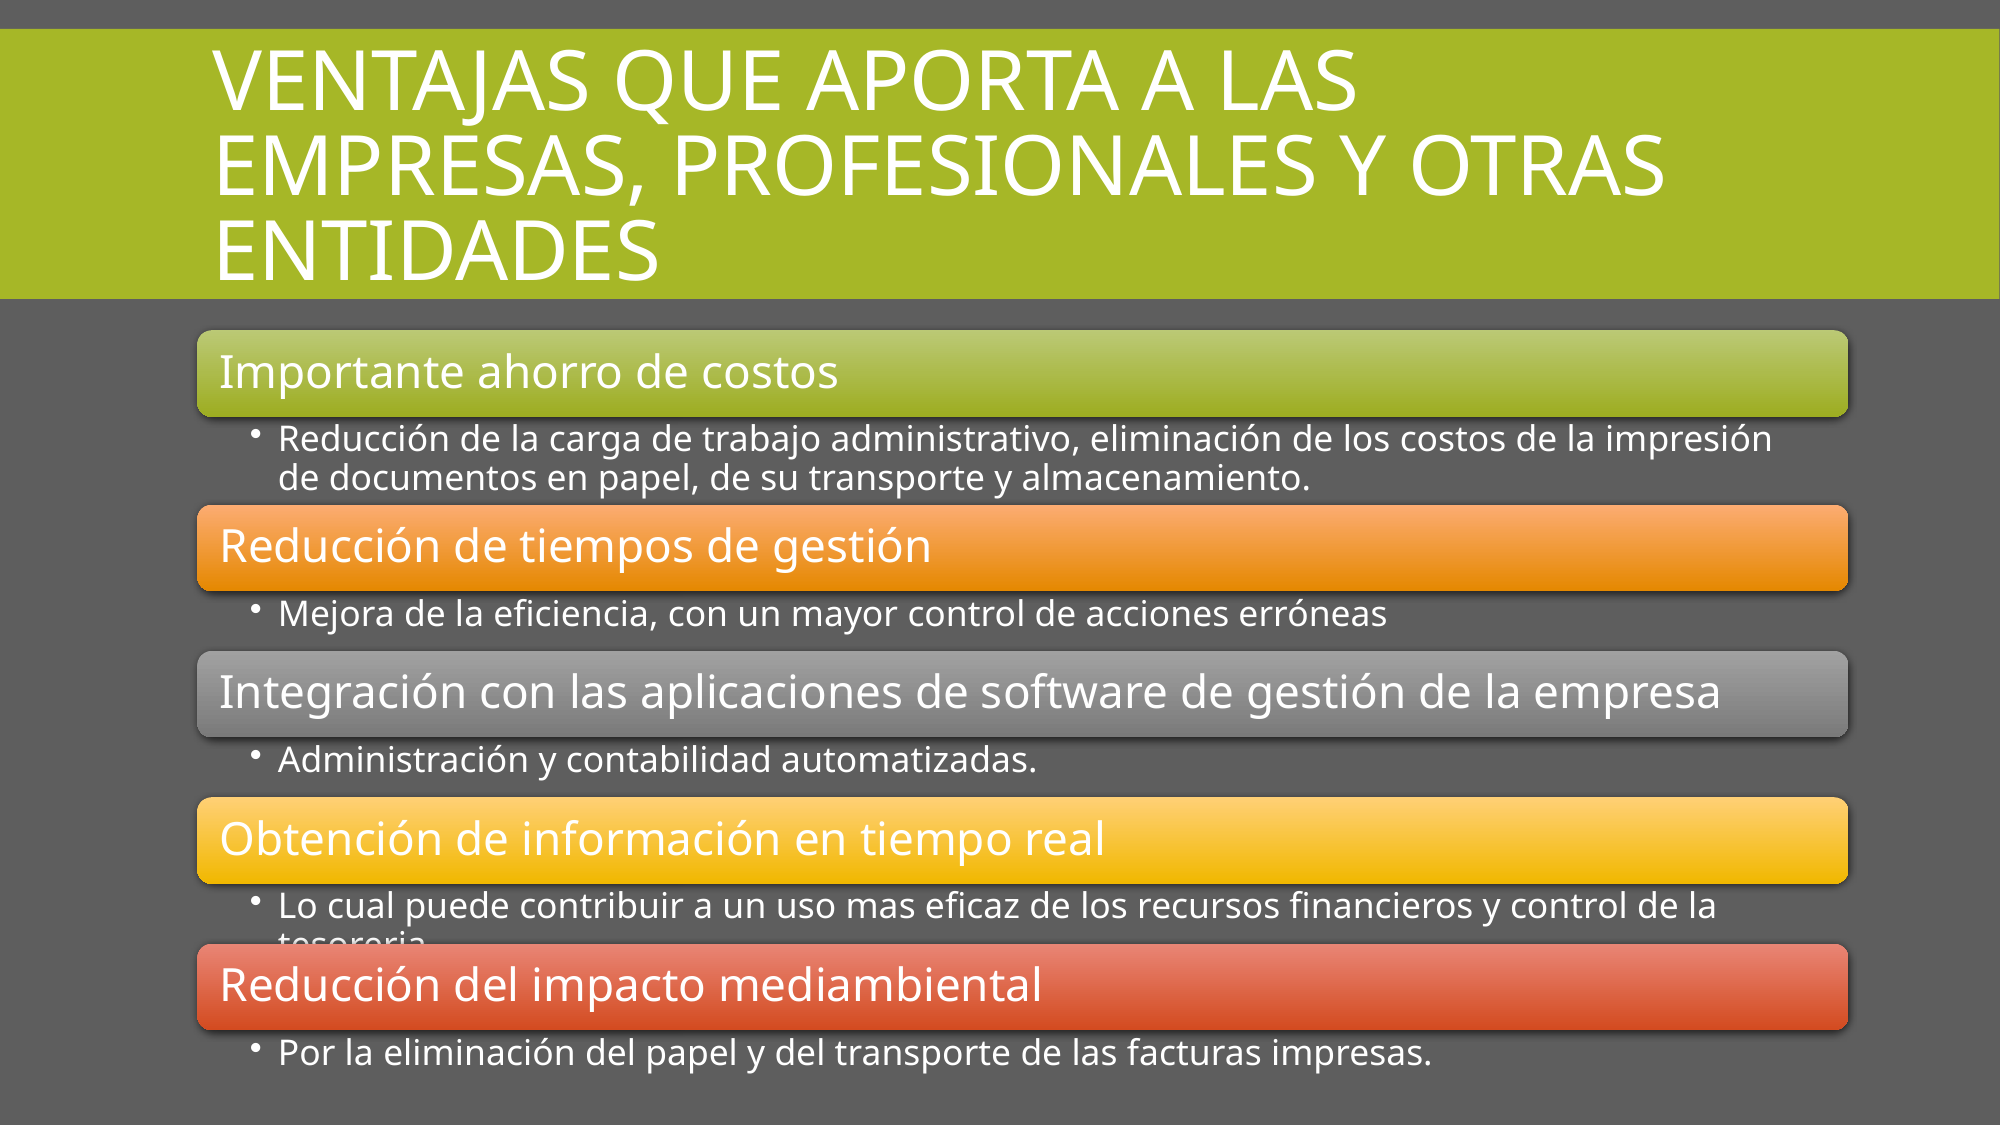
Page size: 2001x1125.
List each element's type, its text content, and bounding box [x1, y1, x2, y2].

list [197, 319, 1849, 1102]
title Ventajas que aporta a las empresas, profesionales y otras entidades [197, 46, 1803, 295]
